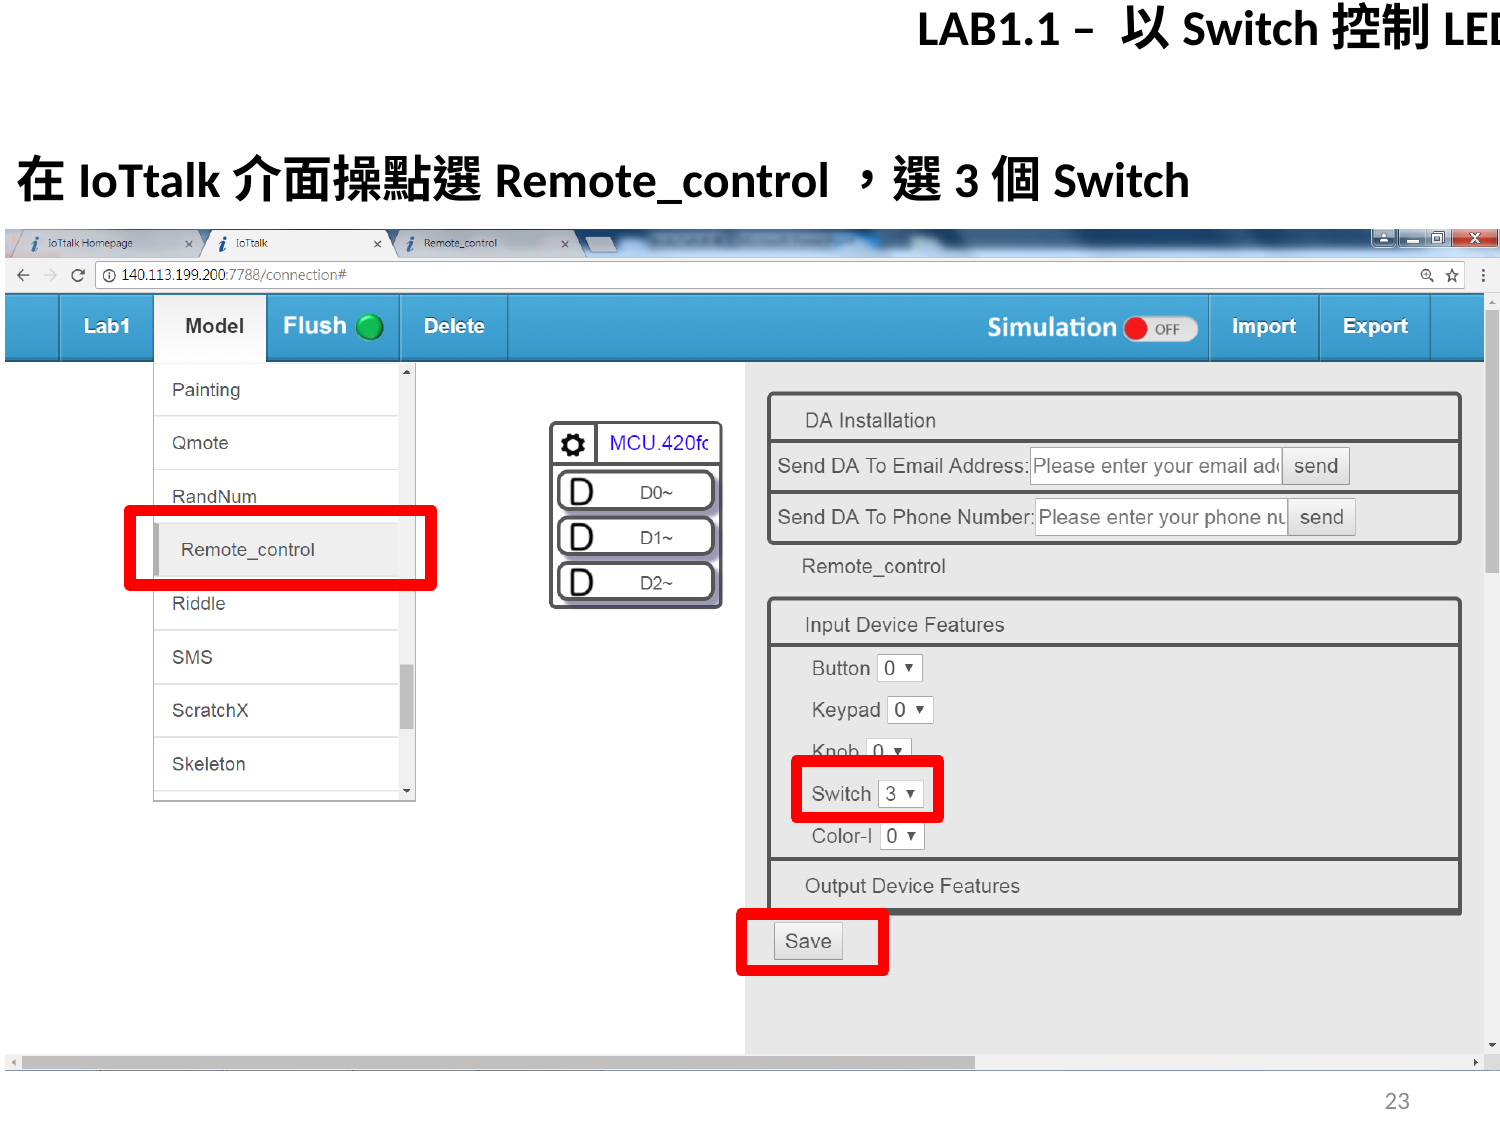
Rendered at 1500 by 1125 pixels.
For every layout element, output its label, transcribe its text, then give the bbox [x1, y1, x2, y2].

text_box LAB1.1 – 以Switch控制LED [917, 0, 1500, 56]
picture [4, 229, 1500, 1071]
text_box 在IoTtalk介面操點選Remote_control，選3個Switch [16, 147, 1191, 208]
slide_number 23 [1074, 1080, 1425, 1125]
